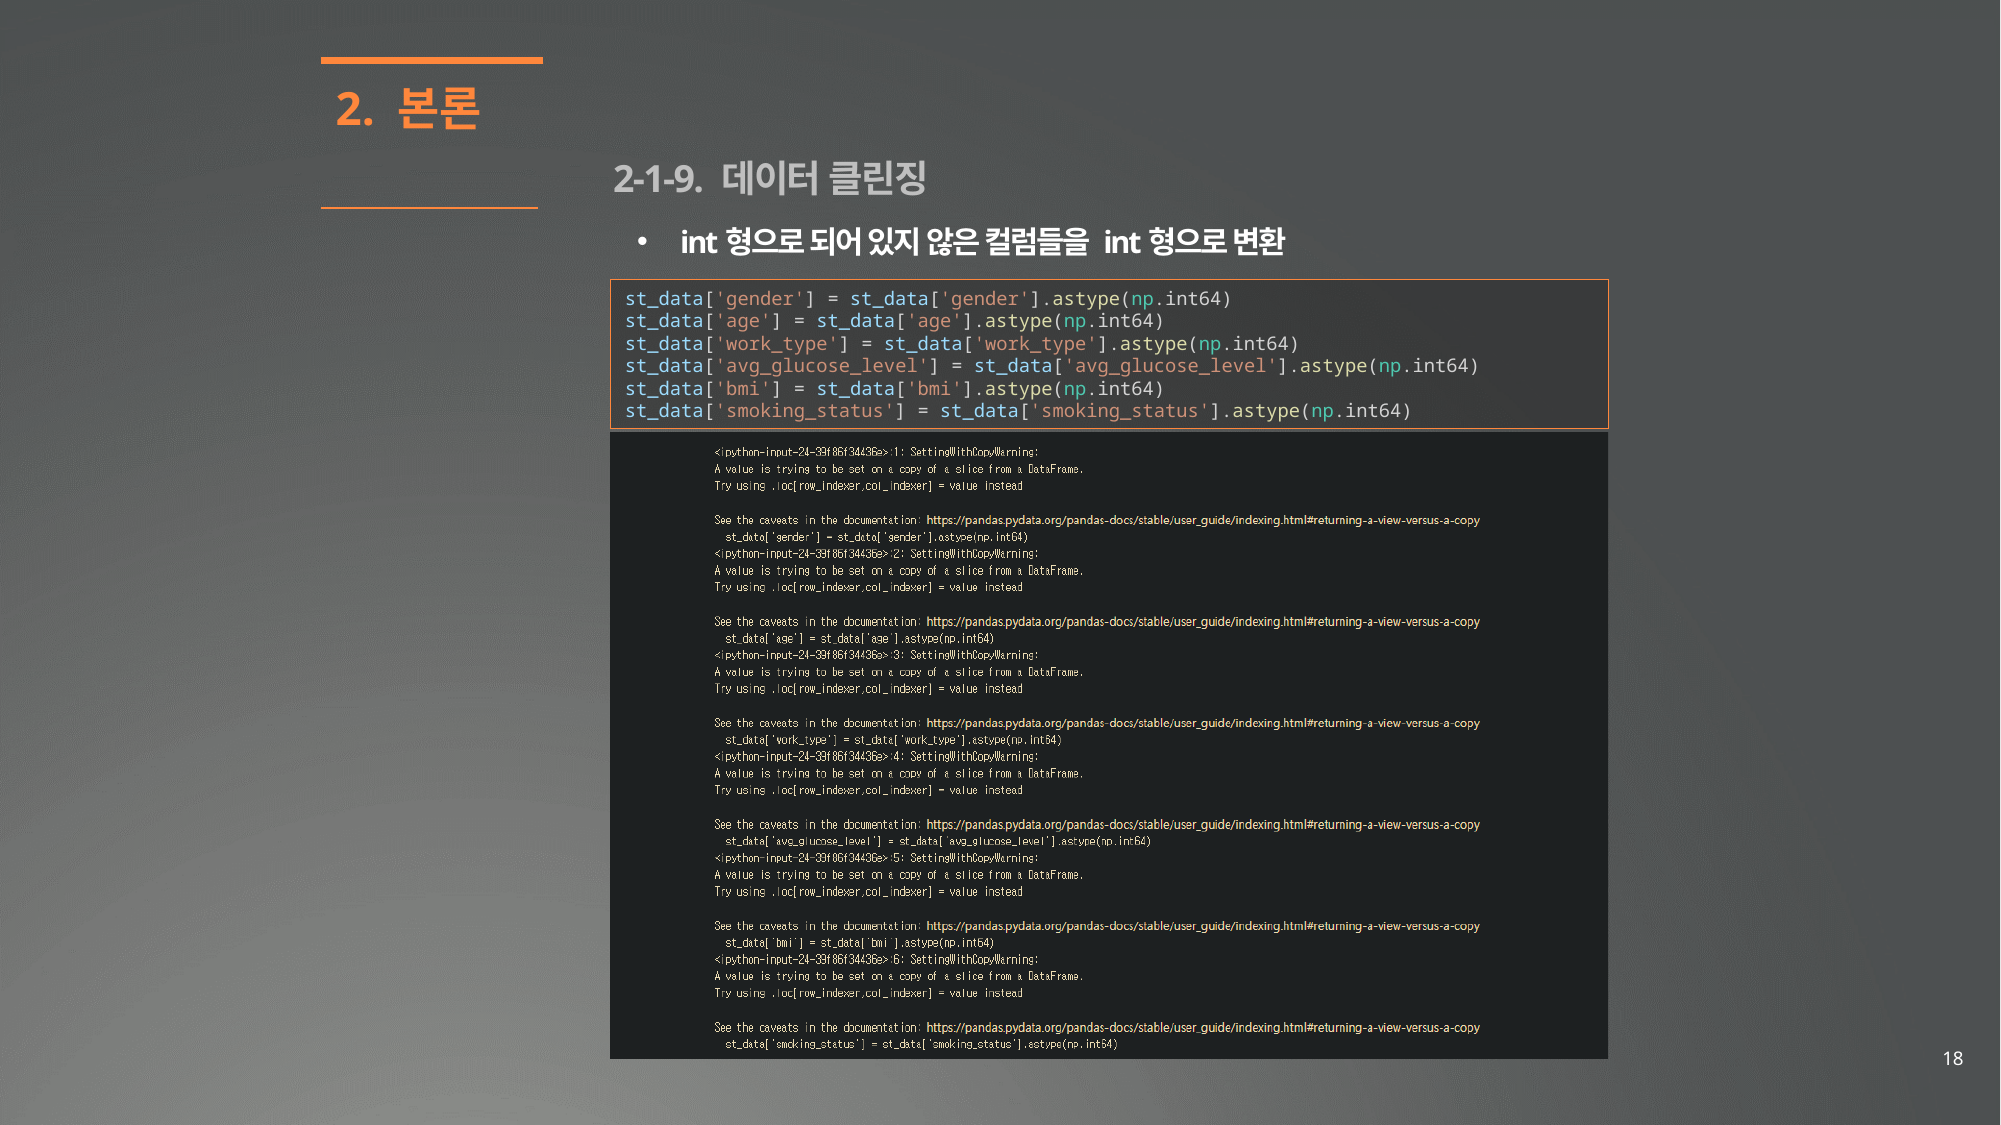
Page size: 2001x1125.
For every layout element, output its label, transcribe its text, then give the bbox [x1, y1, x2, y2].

text_box 2-1-9. 데이터 클린징 [598, 147, 1249, 208]
text_box st_data['gender'] = st_data['gender'].astype(np.int64) st_data['age'] = st_data['age'].astype(np.int64) st_data['work_type'] = st_data['work_type'].astype(np.int64) st_data['avg_glucose_level'] = st_data['avg_glucose_level'].astype(np.int64) st_data['bmi'] = st_data['bmi'].astype(np.int64) st_data['smoking_status'] = st_data['smoking_status'].astype(np.int64) [610, 279, 1609, 429]
text_box 2. 본론 [320, 72, 611, 143]
picture [0, 0, 2001, 1125]
text_box int형으로 되어 있지 않은 컬럼들을 int형으로 변환 [622, 208, 1686, 268]
